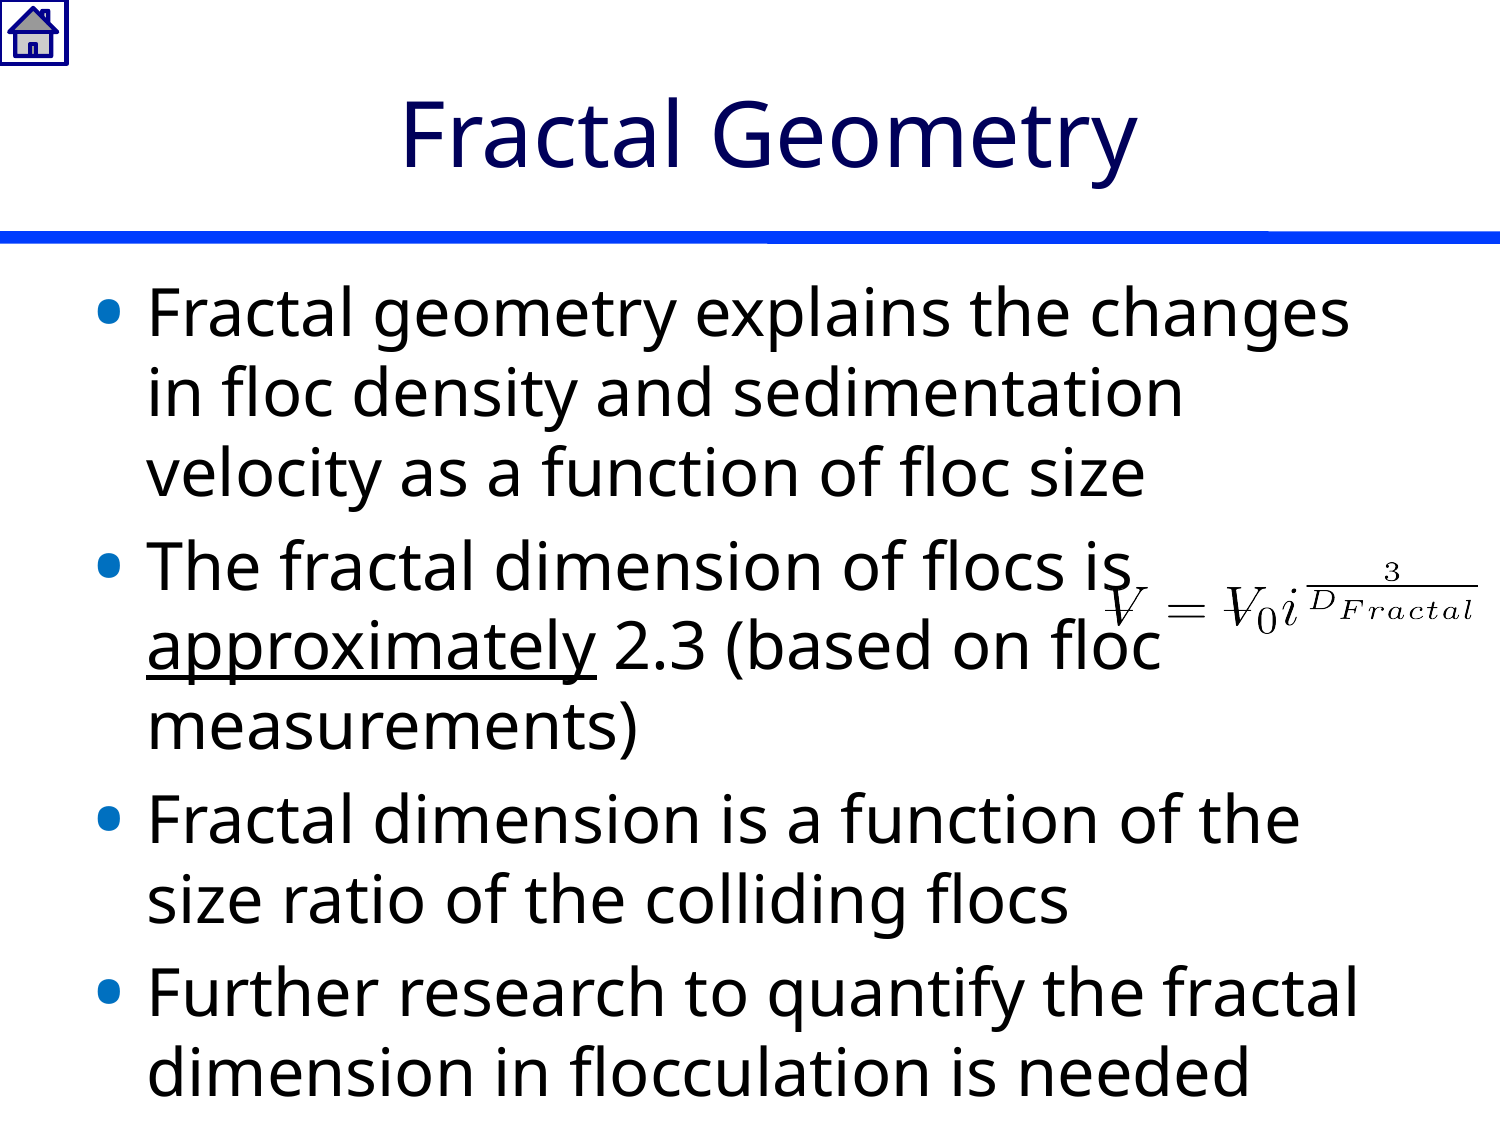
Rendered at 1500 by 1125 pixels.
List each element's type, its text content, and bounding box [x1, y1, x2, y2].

list Fractal geometry explains the changes in floc density and sedimentation velocity as a function of floc size The fractal dimension of flocs is approximately 2.3 (based on floc measurements) Fractal dimension is a function of the size ratio of the colliding flocs Further research to quantify the fractal dimension in flocculation is needed [74, 262, 1426, 1006]
title Fractal Geometry [75, 37, 1463, 225]
picture [1105, 562, 1478, 634]
